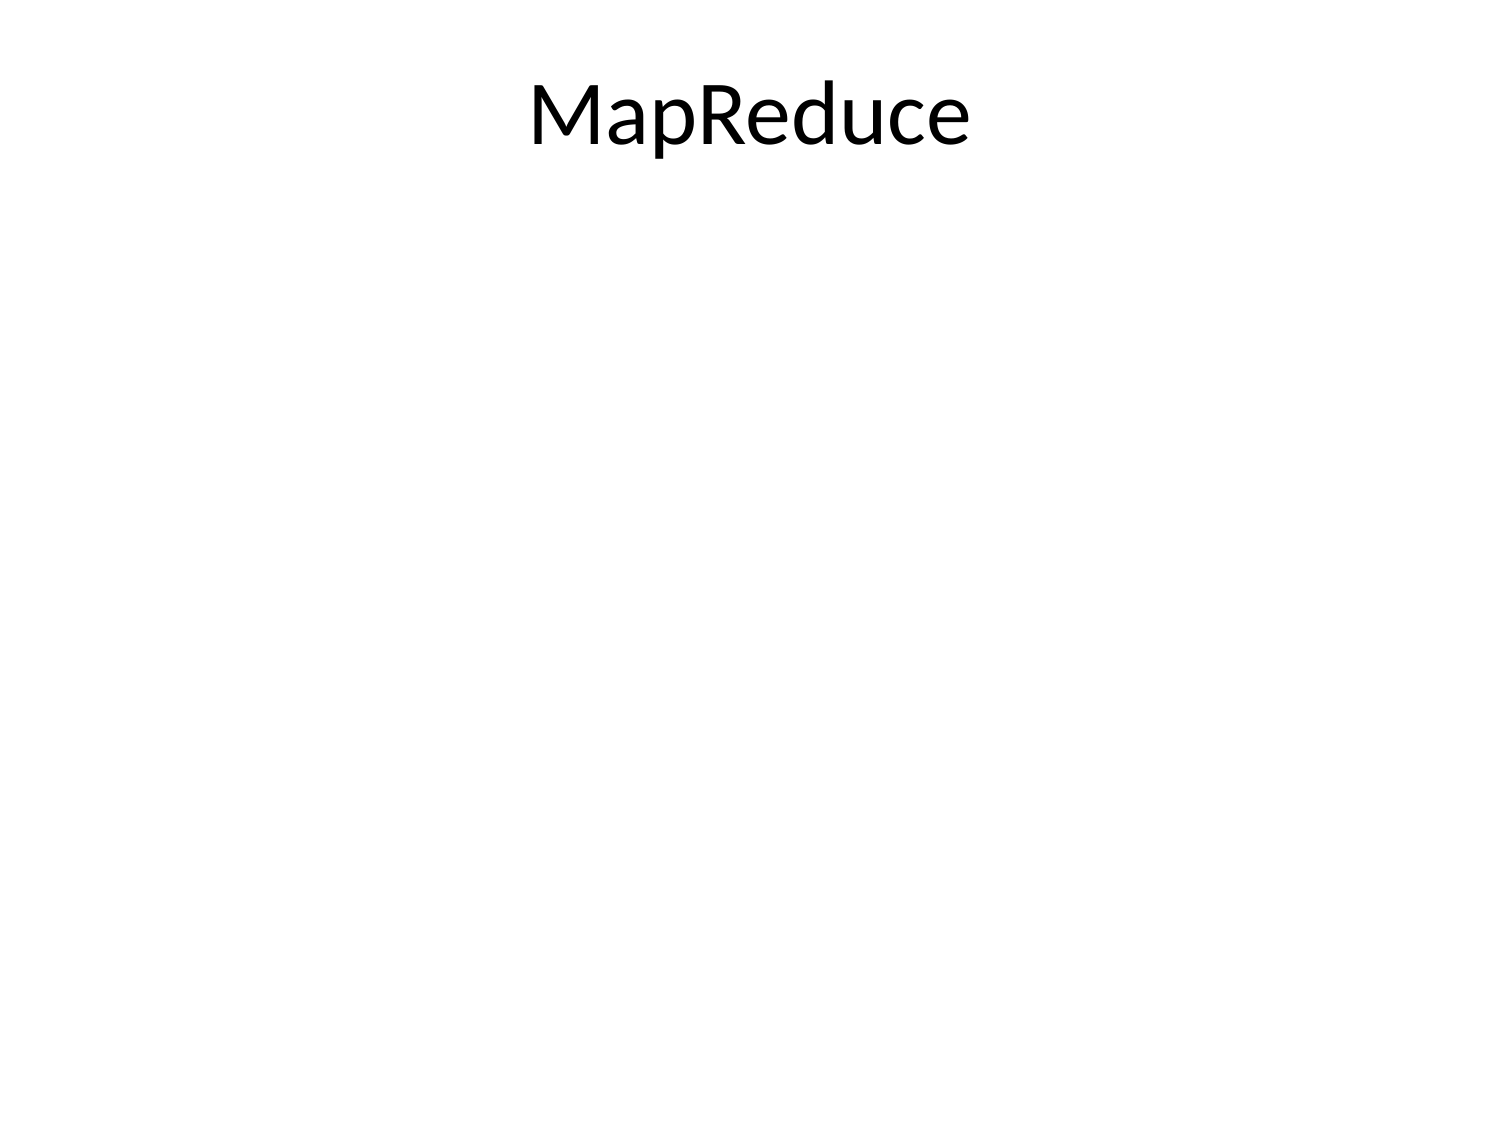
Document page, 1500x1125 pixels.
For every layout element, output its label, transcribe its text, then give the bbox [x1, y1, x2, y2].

title MapReduce [75, 45, 1425, 233]
